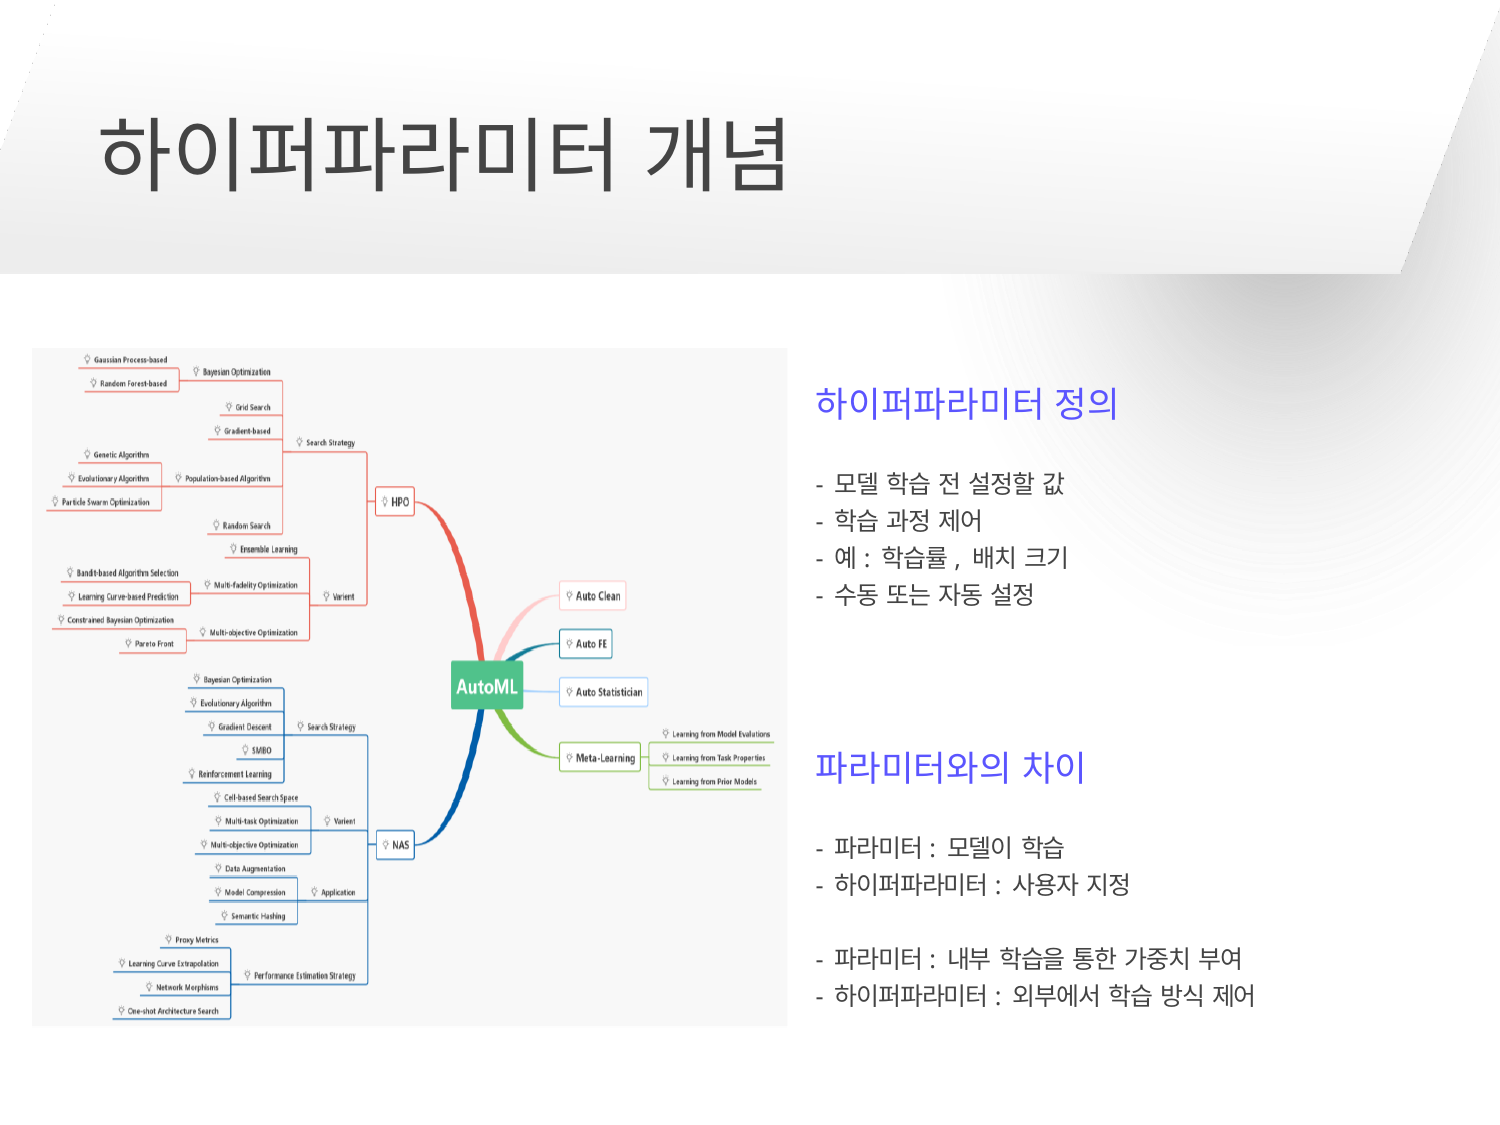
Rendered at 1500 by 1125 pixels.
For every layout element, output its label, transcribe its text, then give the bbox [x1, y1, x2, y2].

text_box - 모델 학습 전 설정할 값 - 학습 과정 제어 - 예: 학습률, 배치 크기 - 수동 또는 자동 설정 [815, 461, 913, 642]
text_box - 파라미터: 모델이 학습 - 하이퍼파라미터: 사용자 지정 - 파라미터: 내부 학습을 통한 가중치 부여 - 하이퍼파라미터: 외부에서 학습 방식 제어 [815, 824, 1500, 1052]
text_box 파라미터와의 차이 [815, 731, 1500, 791]
text_box 하이퍼파라미터 정의 [815, 367, 913, 427]
picture [32, 348, 792, 1029]
picture [0, 0, 1500, 647]
